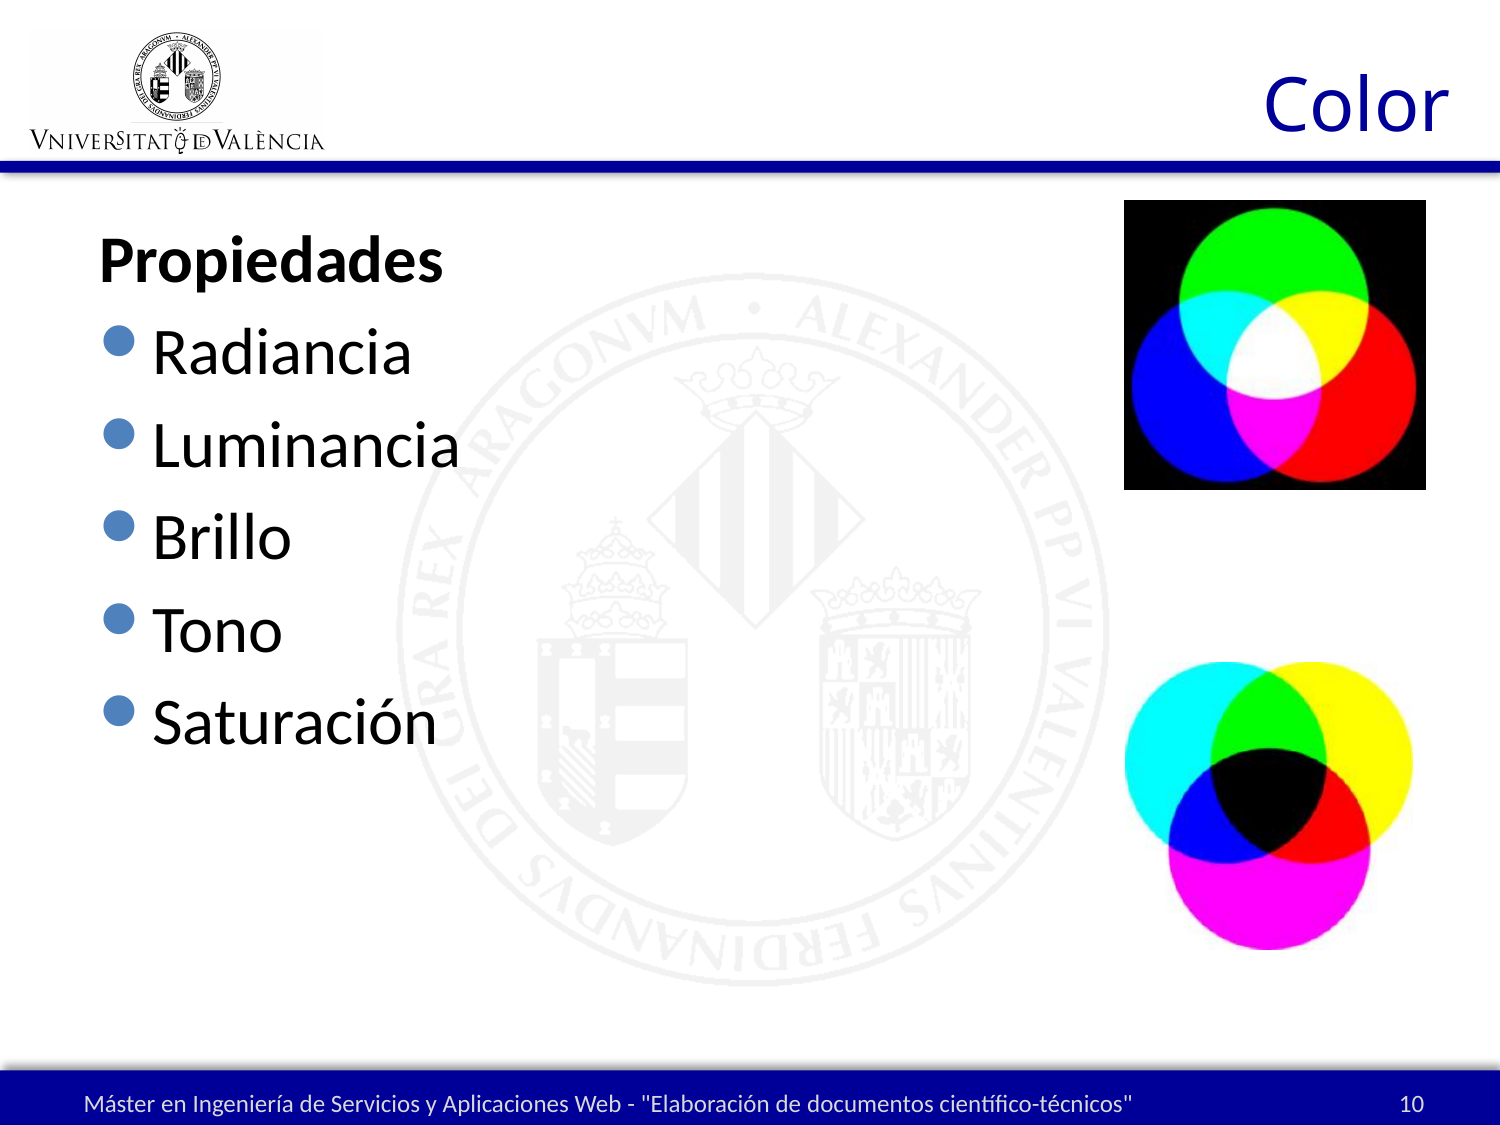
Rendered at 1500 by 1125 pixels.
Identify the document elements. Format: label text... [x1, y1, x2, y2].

picture [29, 30, 325, 154]
title Color [360, 16, 1466, 154]
picture [1121, 651, 1425, 952]
footer Máster en Ingeniería de Servicios y Aplicaciones Web - "Elaboración de documentos científico-técnicos" [68, 1070, 1353, 1125]
picture [1124, 200, 1427, 490]
slide_number 10 [1364, 1070, 1440, 1125]
list Propiedades Radiancia Luminancia Brillo Tono Saturación [70, 208, 1430, 1035]
